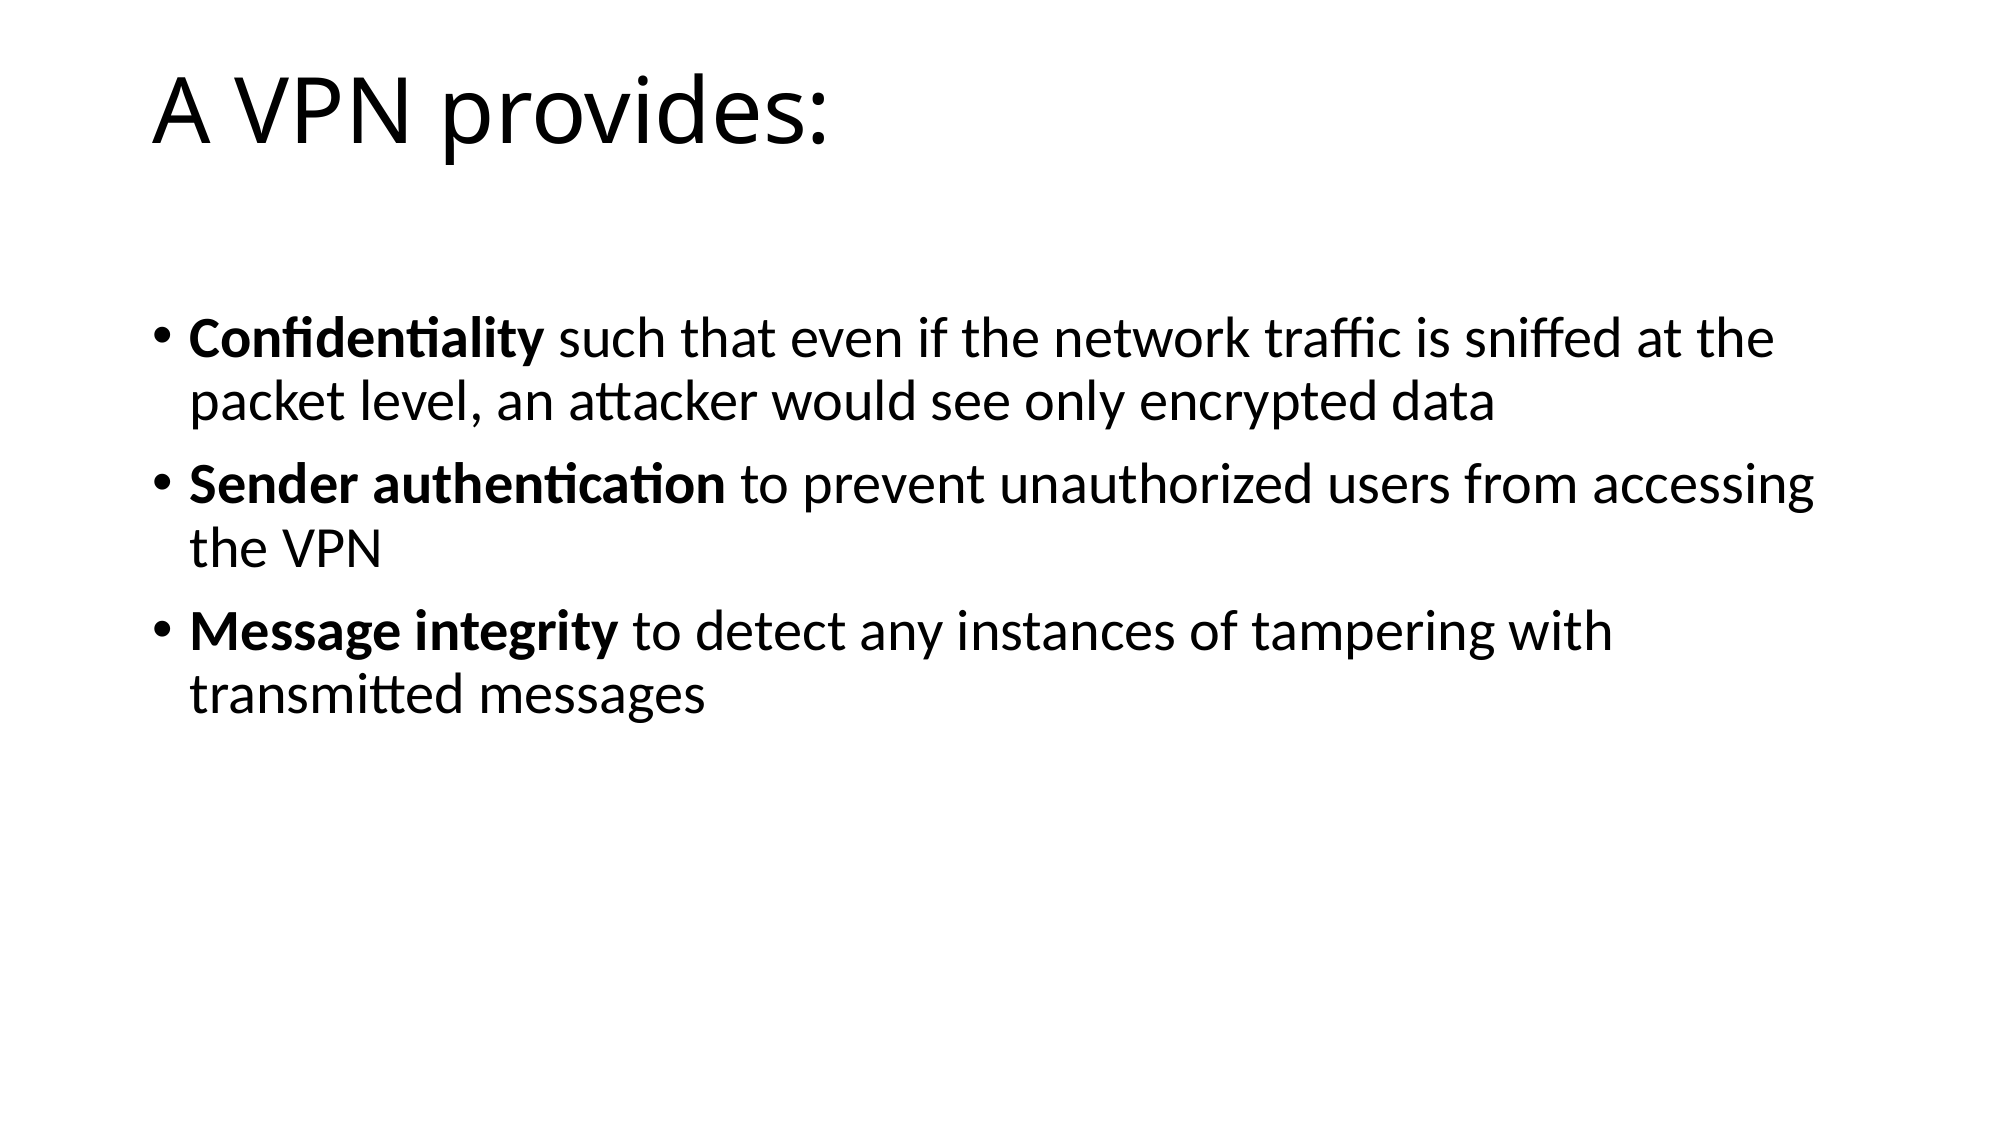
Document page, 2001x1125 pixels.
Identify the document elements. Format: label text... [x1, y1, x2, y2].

list Confidentiality such that even if the network traffic is sniffed at the packet level, an attacker would see only encrypted data Sender authentication to prevent unauthorized users from accessing the VPN Message integrity to detect any instances of tampering with transmitted messages [137, 299, 1863, 1014]
title A VPN provides: [137, 59, 1863, 278]
